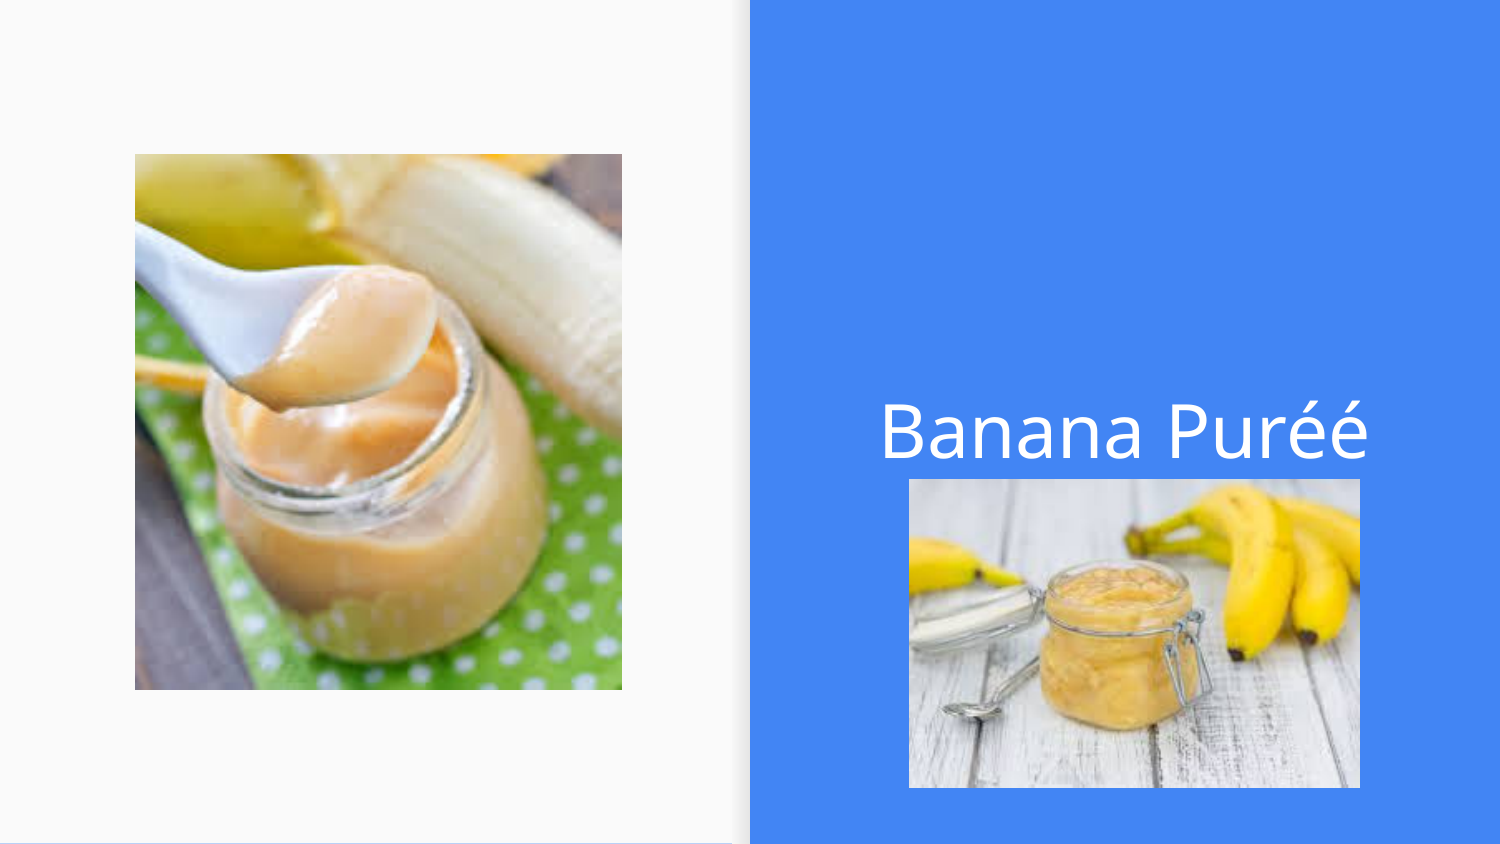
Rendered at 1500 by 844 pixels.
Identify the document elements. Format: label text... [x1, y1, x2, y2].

picture [134, 154, 623, 690]
picture [908, 479, 1360, 788]
list Banana Puréé [810, 118, 1440, 725]
